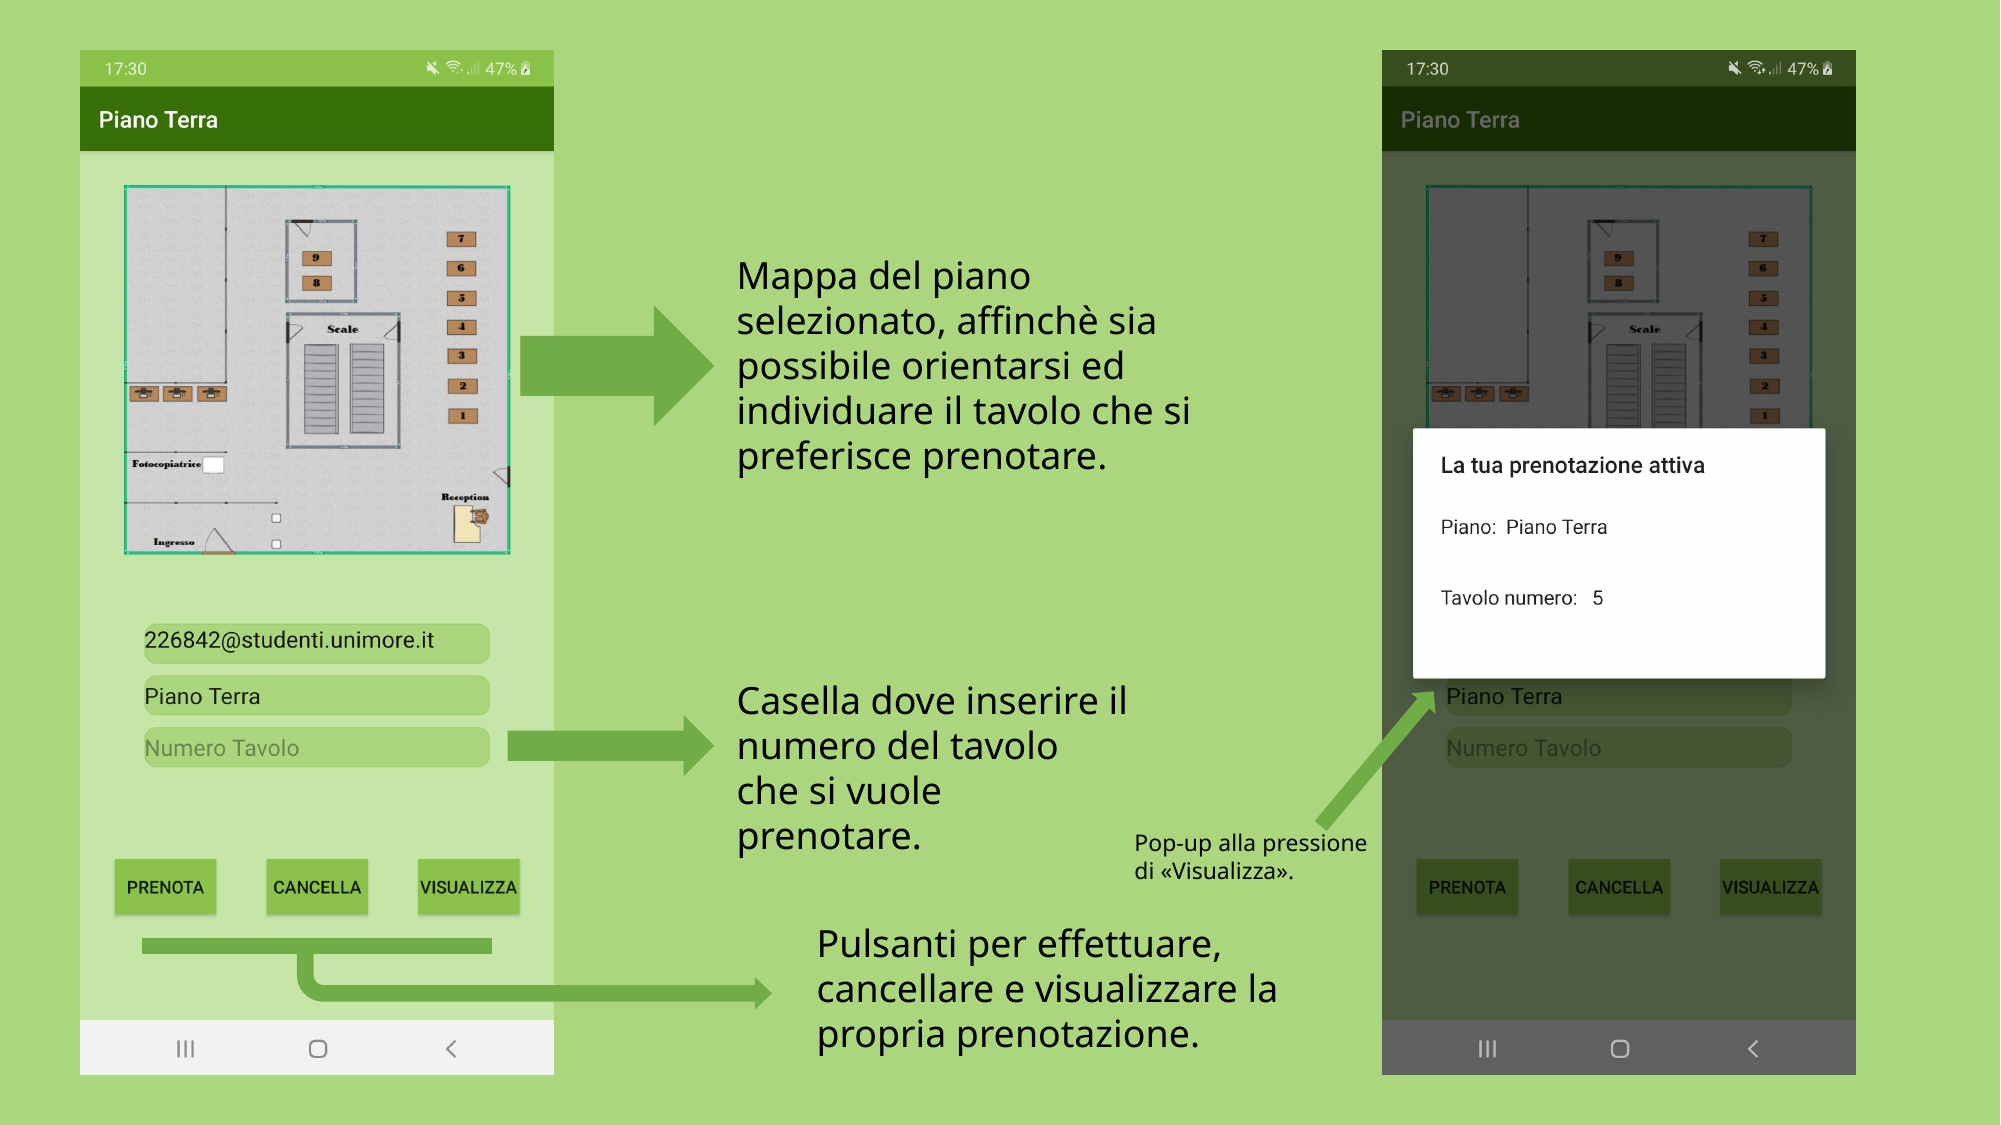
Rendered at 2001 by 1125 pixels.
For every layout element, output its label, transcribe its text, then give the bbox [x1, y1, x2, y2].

text_box Pop-up alla pressione di «Visualizza». [1119, 821, 1382, 892]
text_box Mappa del piano selezionato, affinchè sia possibile orientarsi ed individuare il tavolo che si preferisce prenotare. [721, 244, 1223, 485]
text_box [554, 305, 715, 427]
text_box [554, 715, 715, 777]
text_box [554, 977, 772, 1010]
text_box Casella dove inserire il numero del tavolo che si vuole prenotare. [721, 669, 1145, 865]
picture [80, 50, 554, 1075]
text_box [1314, 740, 1382, 821]
text_box Pulsanti per effettuare, cancellare e visualizzare la propria prenotazione. [801, 912, 1303, 1063]
picture [1382, 50, 1856, 1075]
